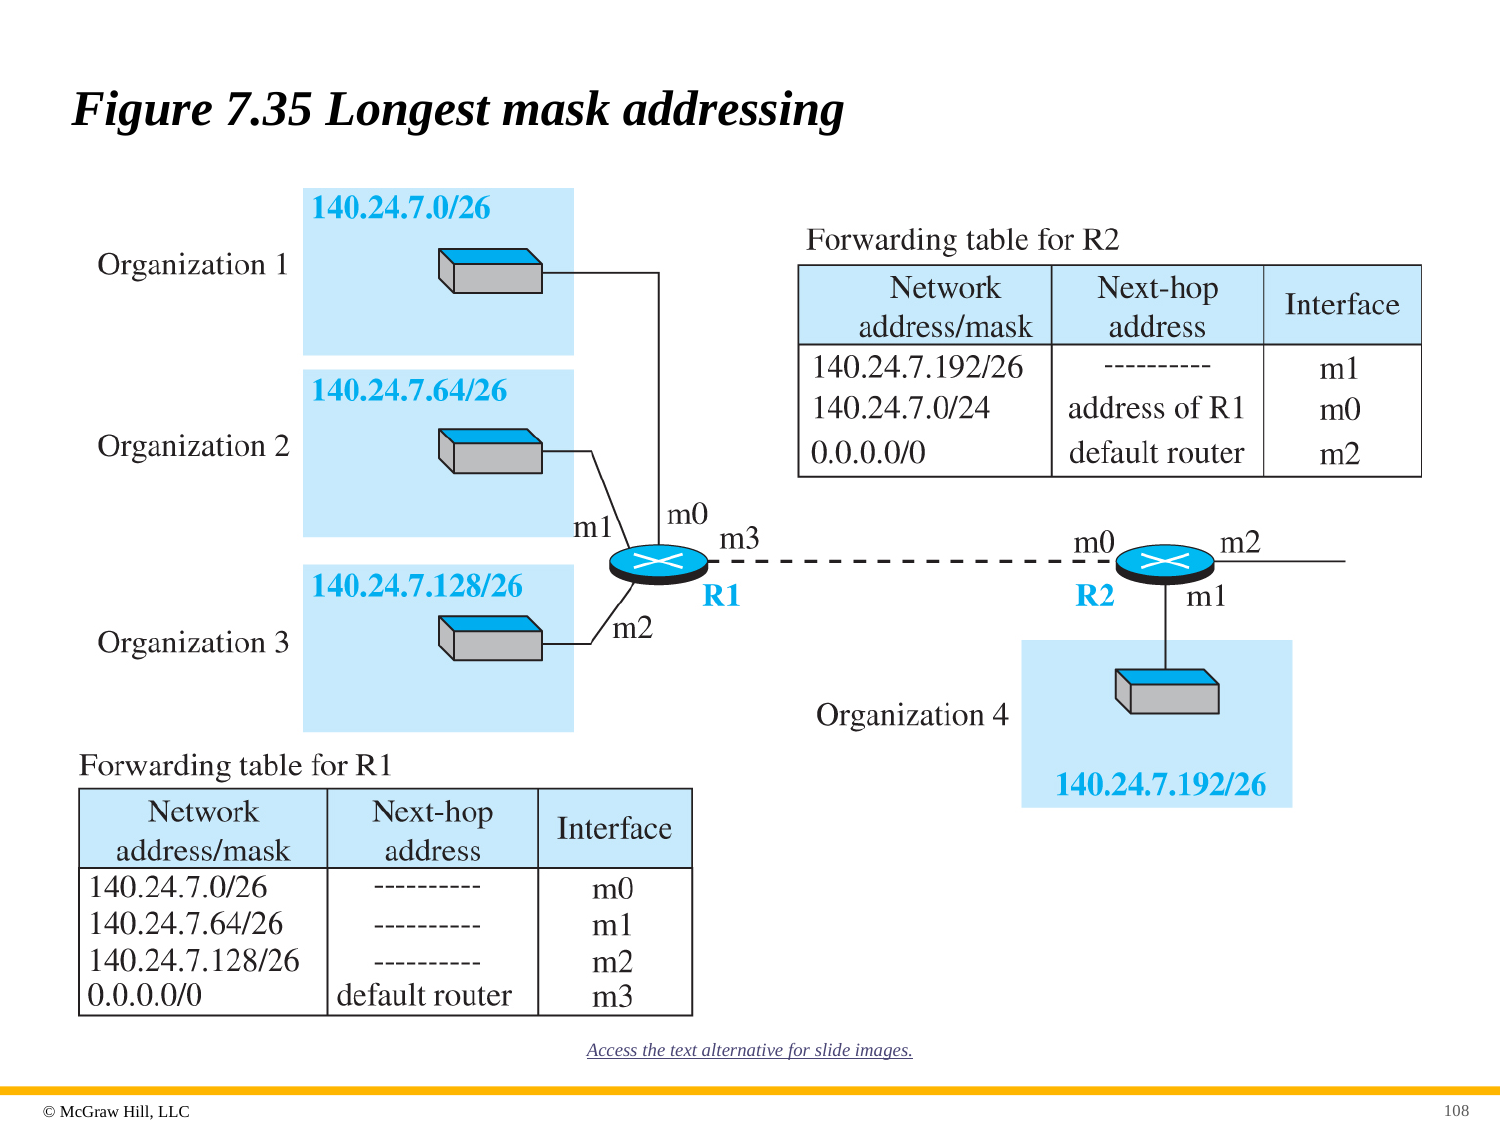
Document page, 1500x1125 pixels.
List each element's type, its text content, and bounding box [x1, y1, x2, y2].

picture [78, 188, 1422, 1020]
title Figure 7.35 Longest mask addressing [56, 50, 1444, 162]
slide_number 108 [1418, 1096, 1477, 1123]
list Access the text alternative for slide images. [525, 1033, 975, 1066]
